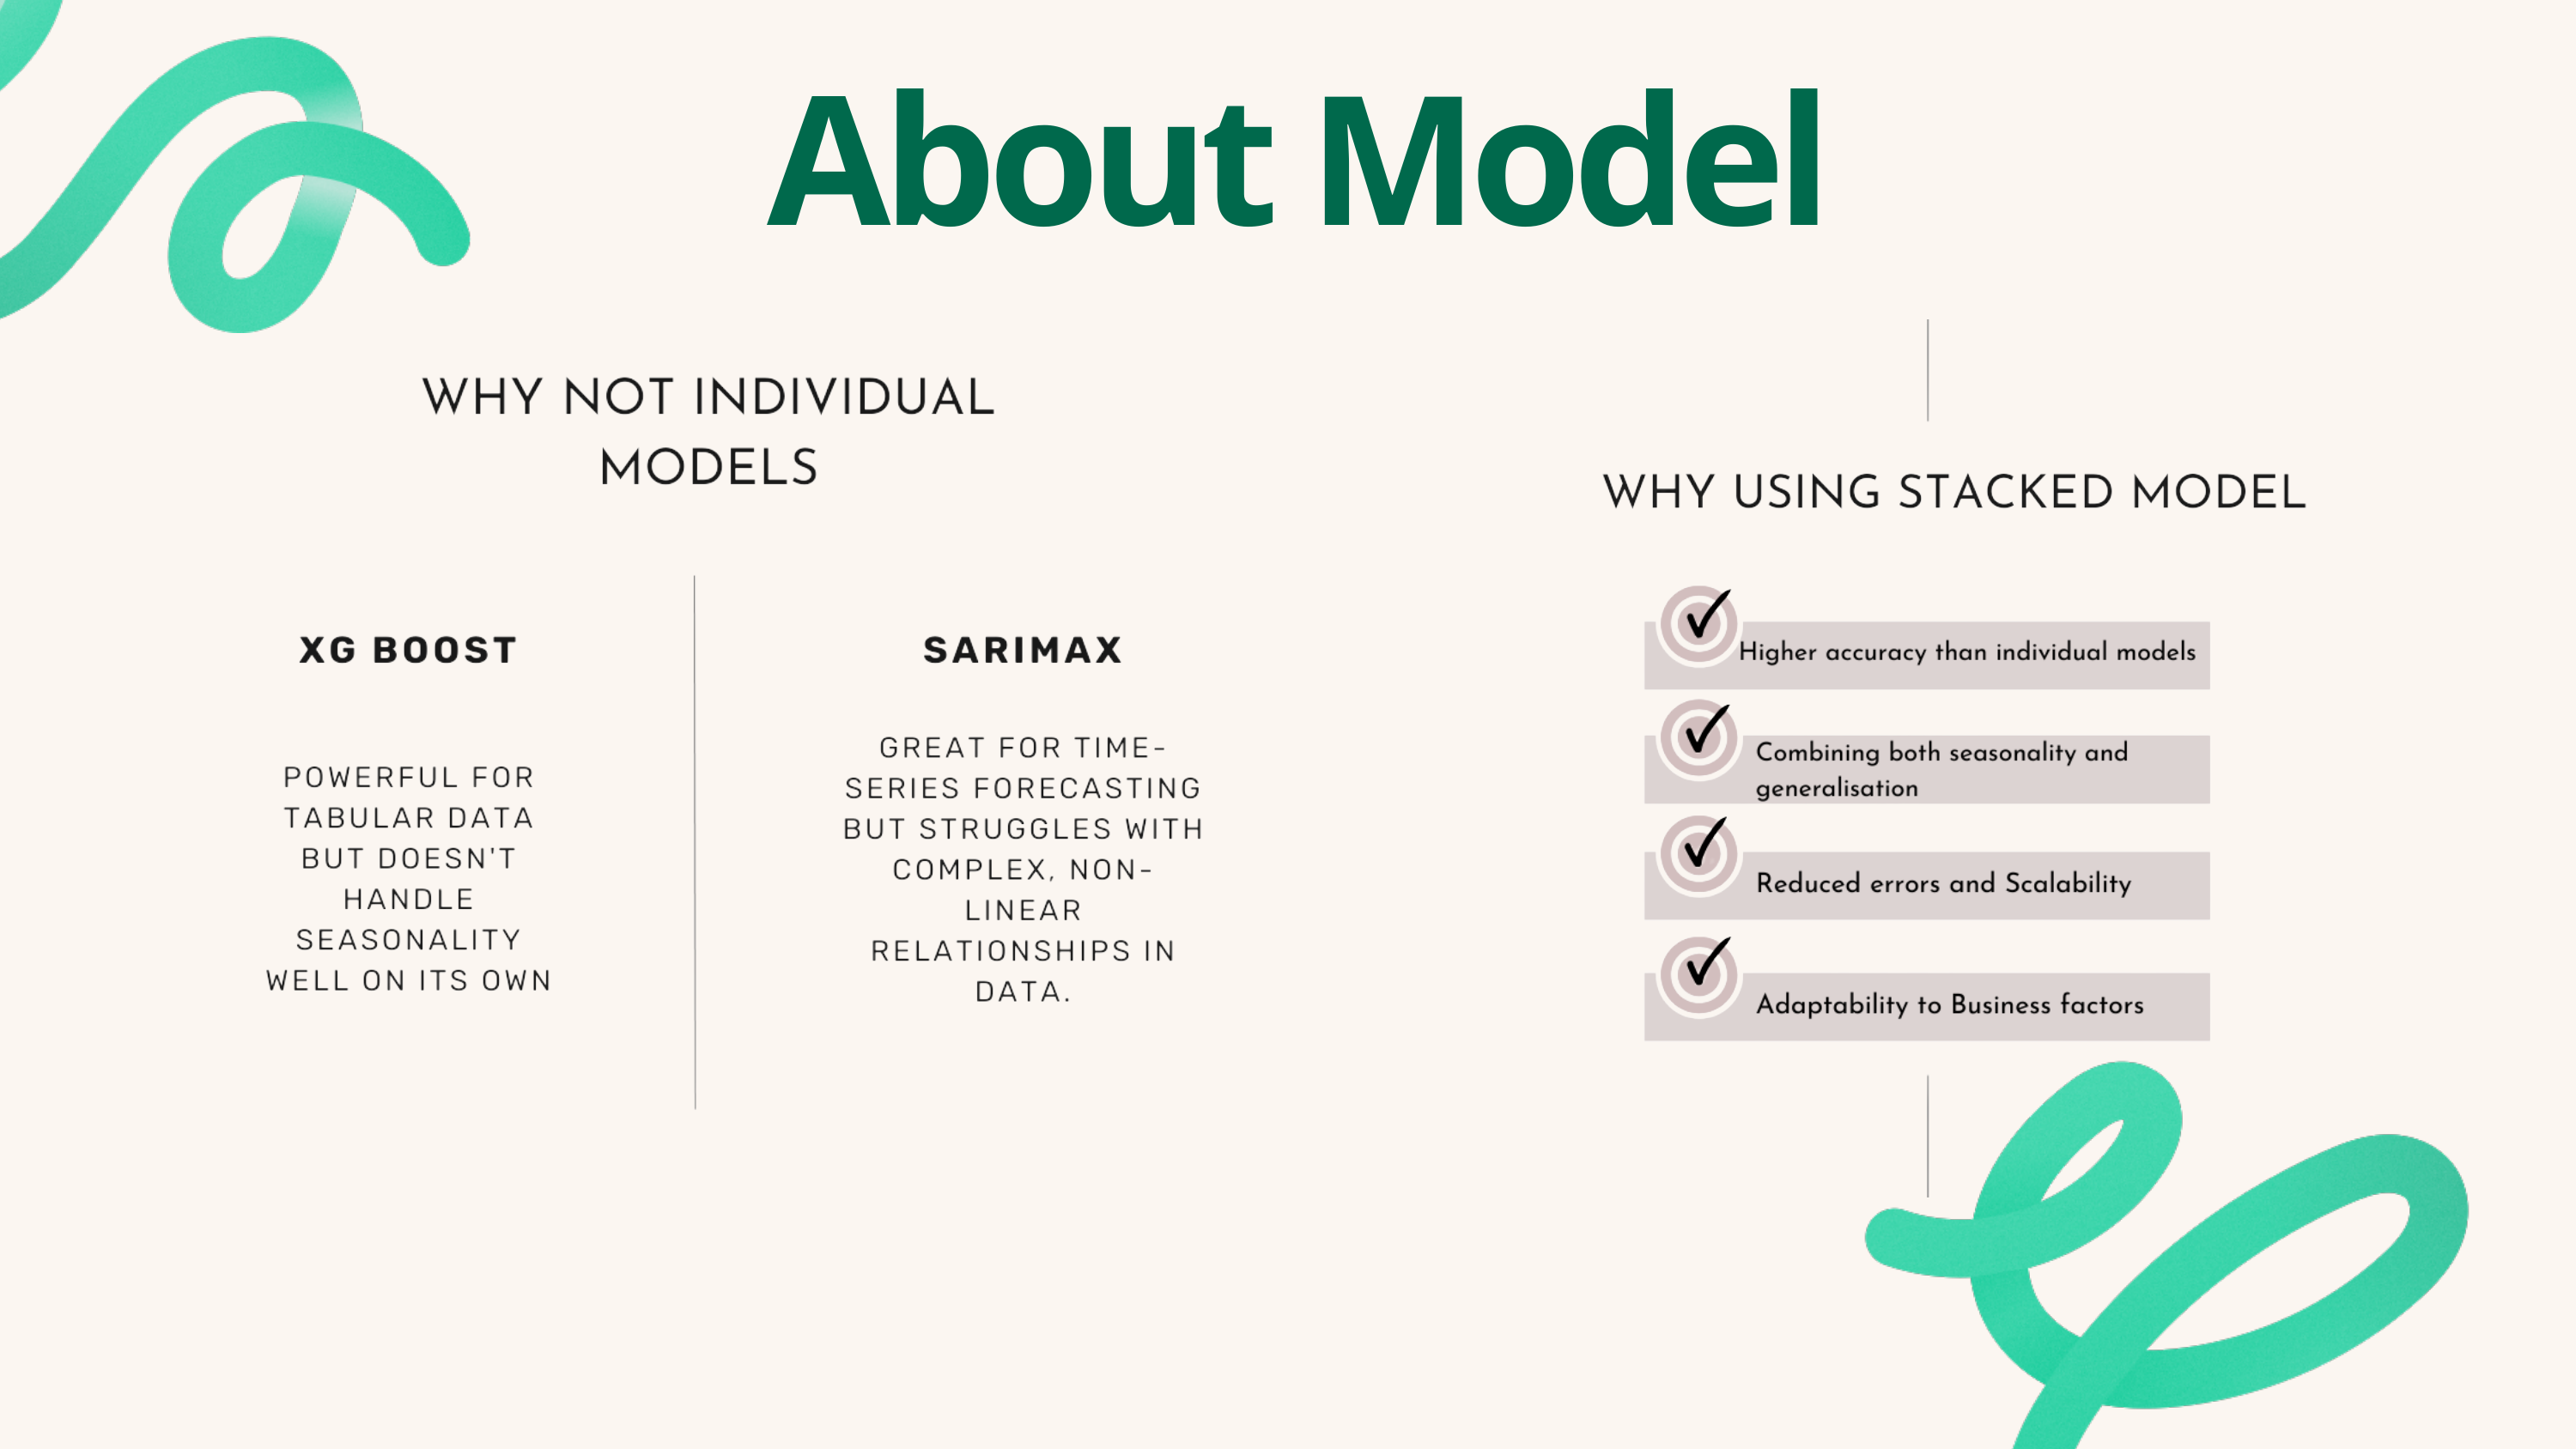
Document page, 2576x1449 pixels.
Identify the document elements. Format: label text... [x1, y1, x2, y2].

text_box [64, 302, 1326, 1248]
text_box [0, 0, 474, 333]
text_box [1343, 319, 2513, 1197]
text_box [1862, 1058, 2576, 1449]
text_box About Model [767, 99, 1884, 262]
